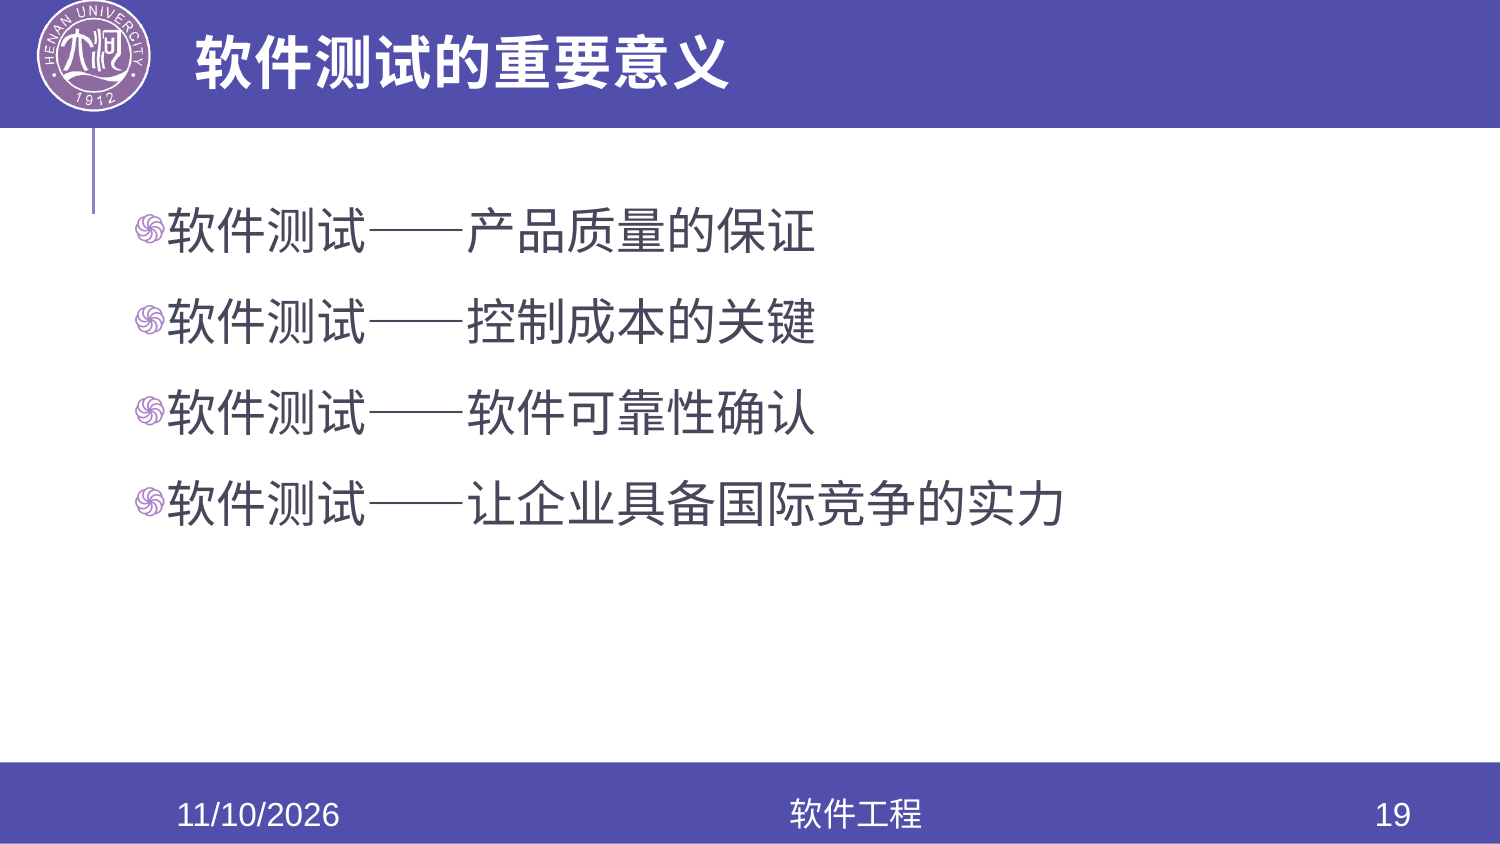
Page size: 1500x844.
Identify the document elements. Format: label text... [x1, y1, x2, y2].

list 软件测试——产品质量的保证 软件测试——控制成本的关键 软件测试——软件可靠性确认 软件测试——让企业具备国际竞争的实力 [126, 186, 1411, 676]
footer 软件工程 [391, 796, 1322, 830]
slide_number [126, 796, 391, 830]
slide_number 19 [1333, 796, 1454, 830]
title 软件测试的重要意义 [179, 0, 1454, 136]
